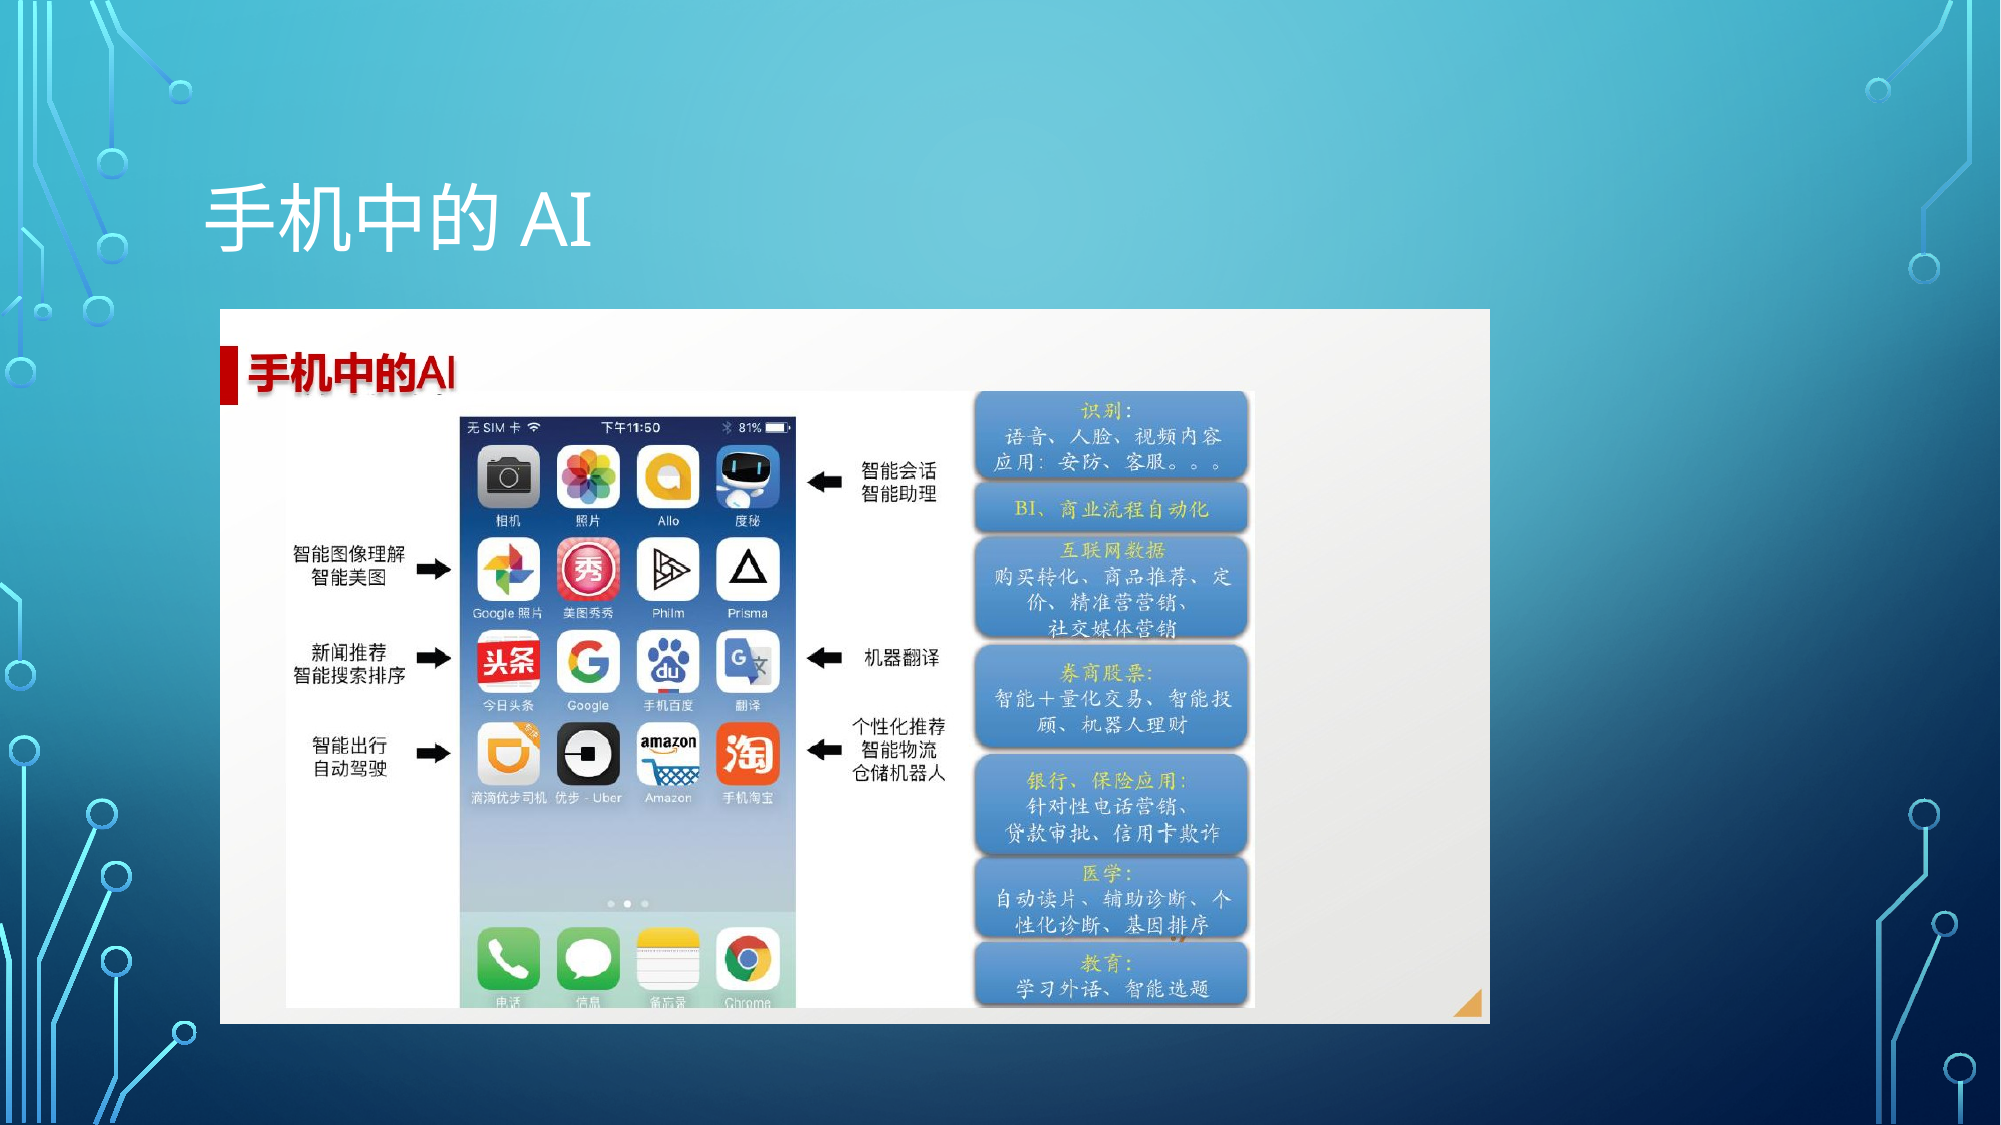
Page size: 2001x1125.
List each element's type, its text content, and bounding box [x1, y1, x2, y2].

title 手机中的AI [187, 101, 1813, 344]
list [219, 309, 1490, 1024]
